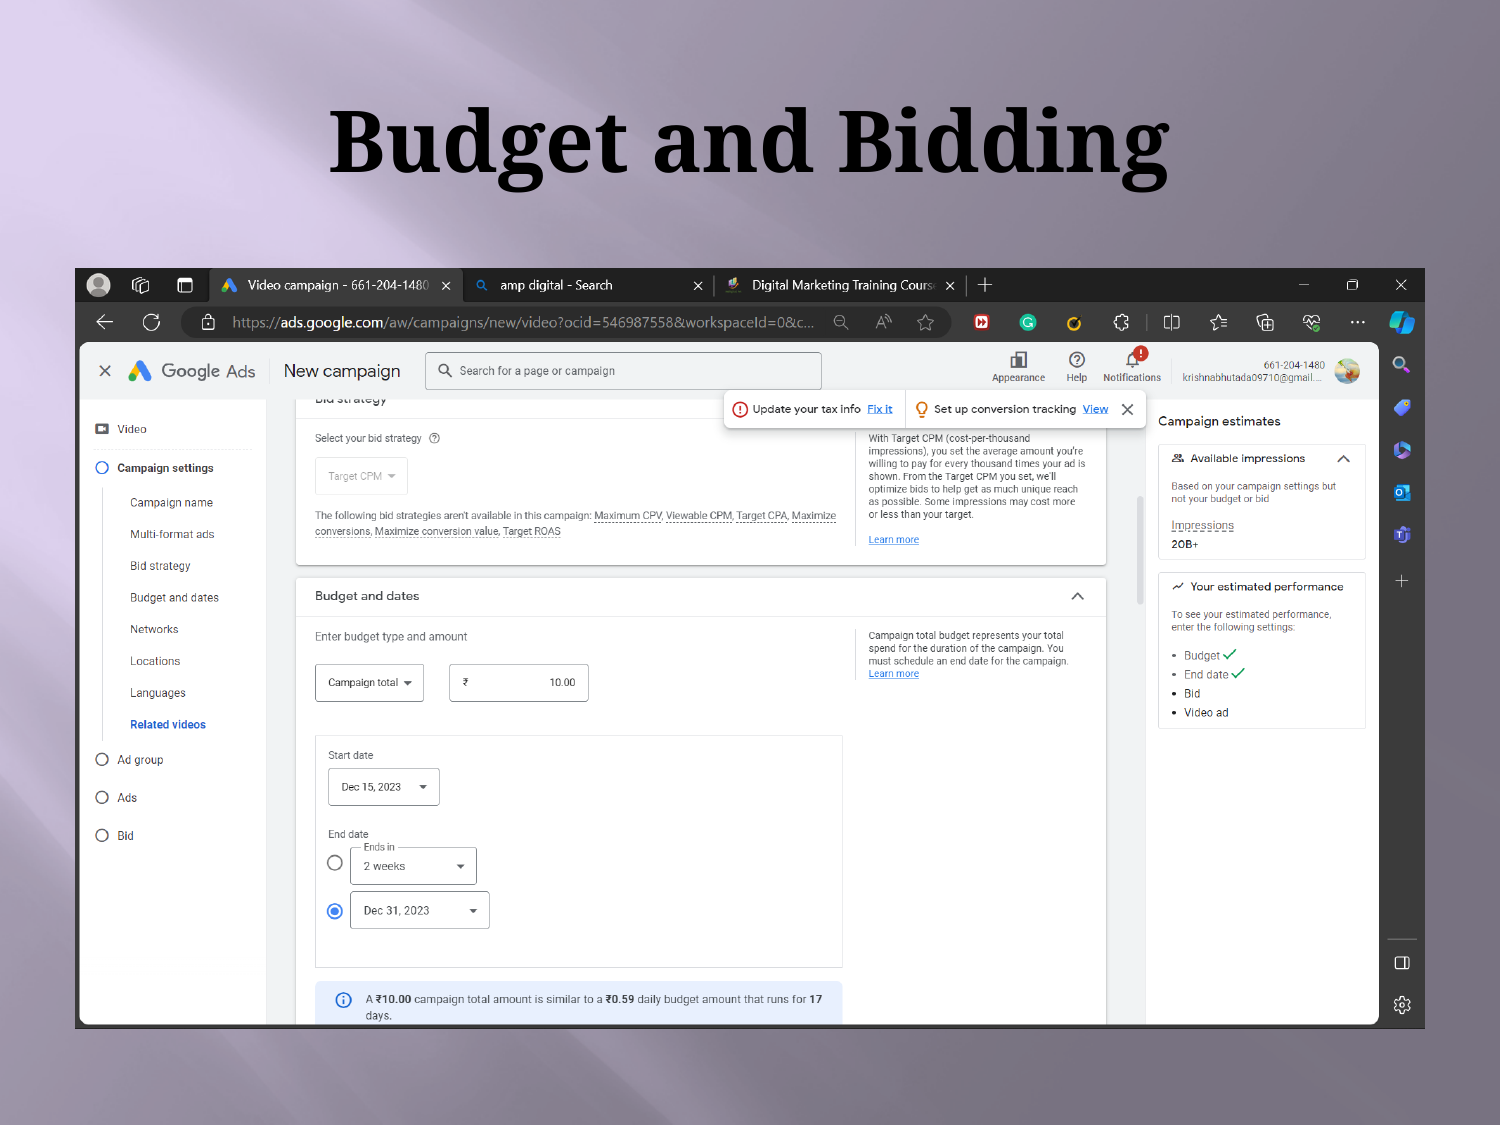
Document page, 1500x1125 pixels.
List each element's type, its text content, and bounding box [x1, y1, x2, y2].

title Budget and Bidding [75, 45, 1425, 233]
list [74, 268, 1426, 1029]
